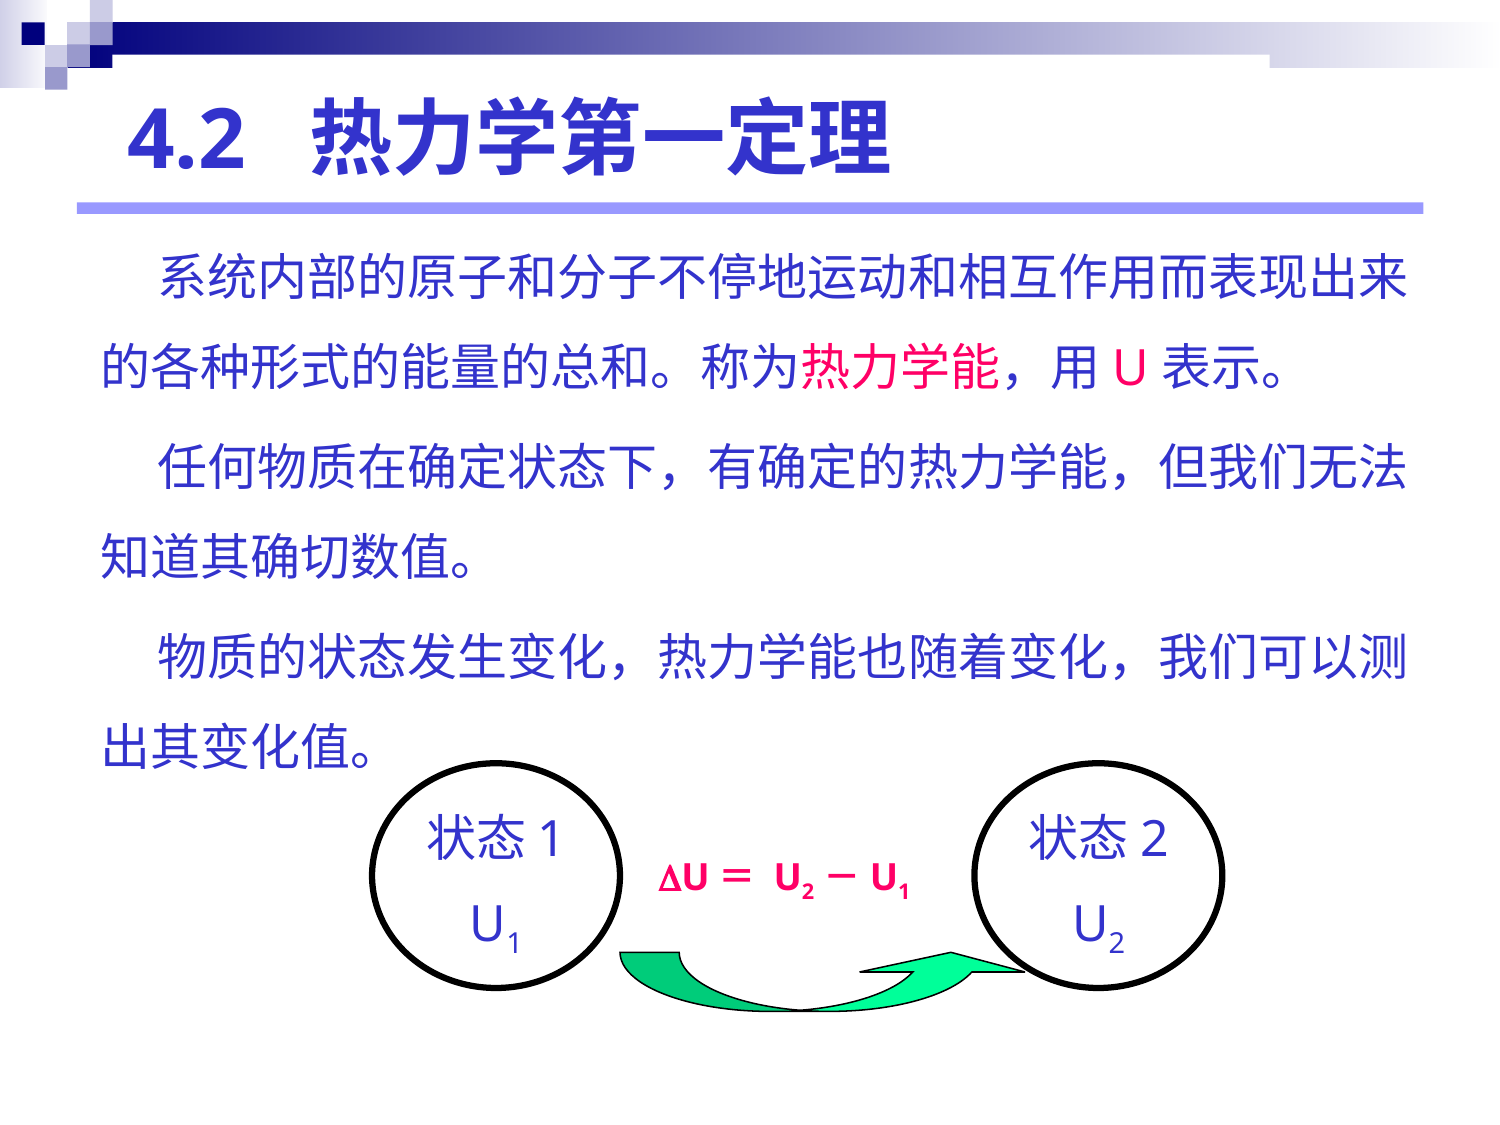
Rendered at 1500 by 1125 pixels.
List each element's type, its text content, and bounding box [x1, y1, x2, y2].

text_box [974, 762, 1223, 989]
text_box U＝ U2－U1 [643, 846, 969, 907]
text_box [371, 762, 621, 989]
text_box [625, 952, 969, 1012]
list 系统内部的原子和分子不停地运动和相互作用而表现出来的各种形式的能量的总和。称为热力学能，用U表示。 任何物质在确定状态下，有确定的热力学能，但我们无法知道其确切数值。 物质的状态发生变化，热力学能也随着变化，我们可以测出其变化值。 [29, 208, 1459, 799]
title 4.2 热力学第一定理 [112, 54, 1270, 208]
